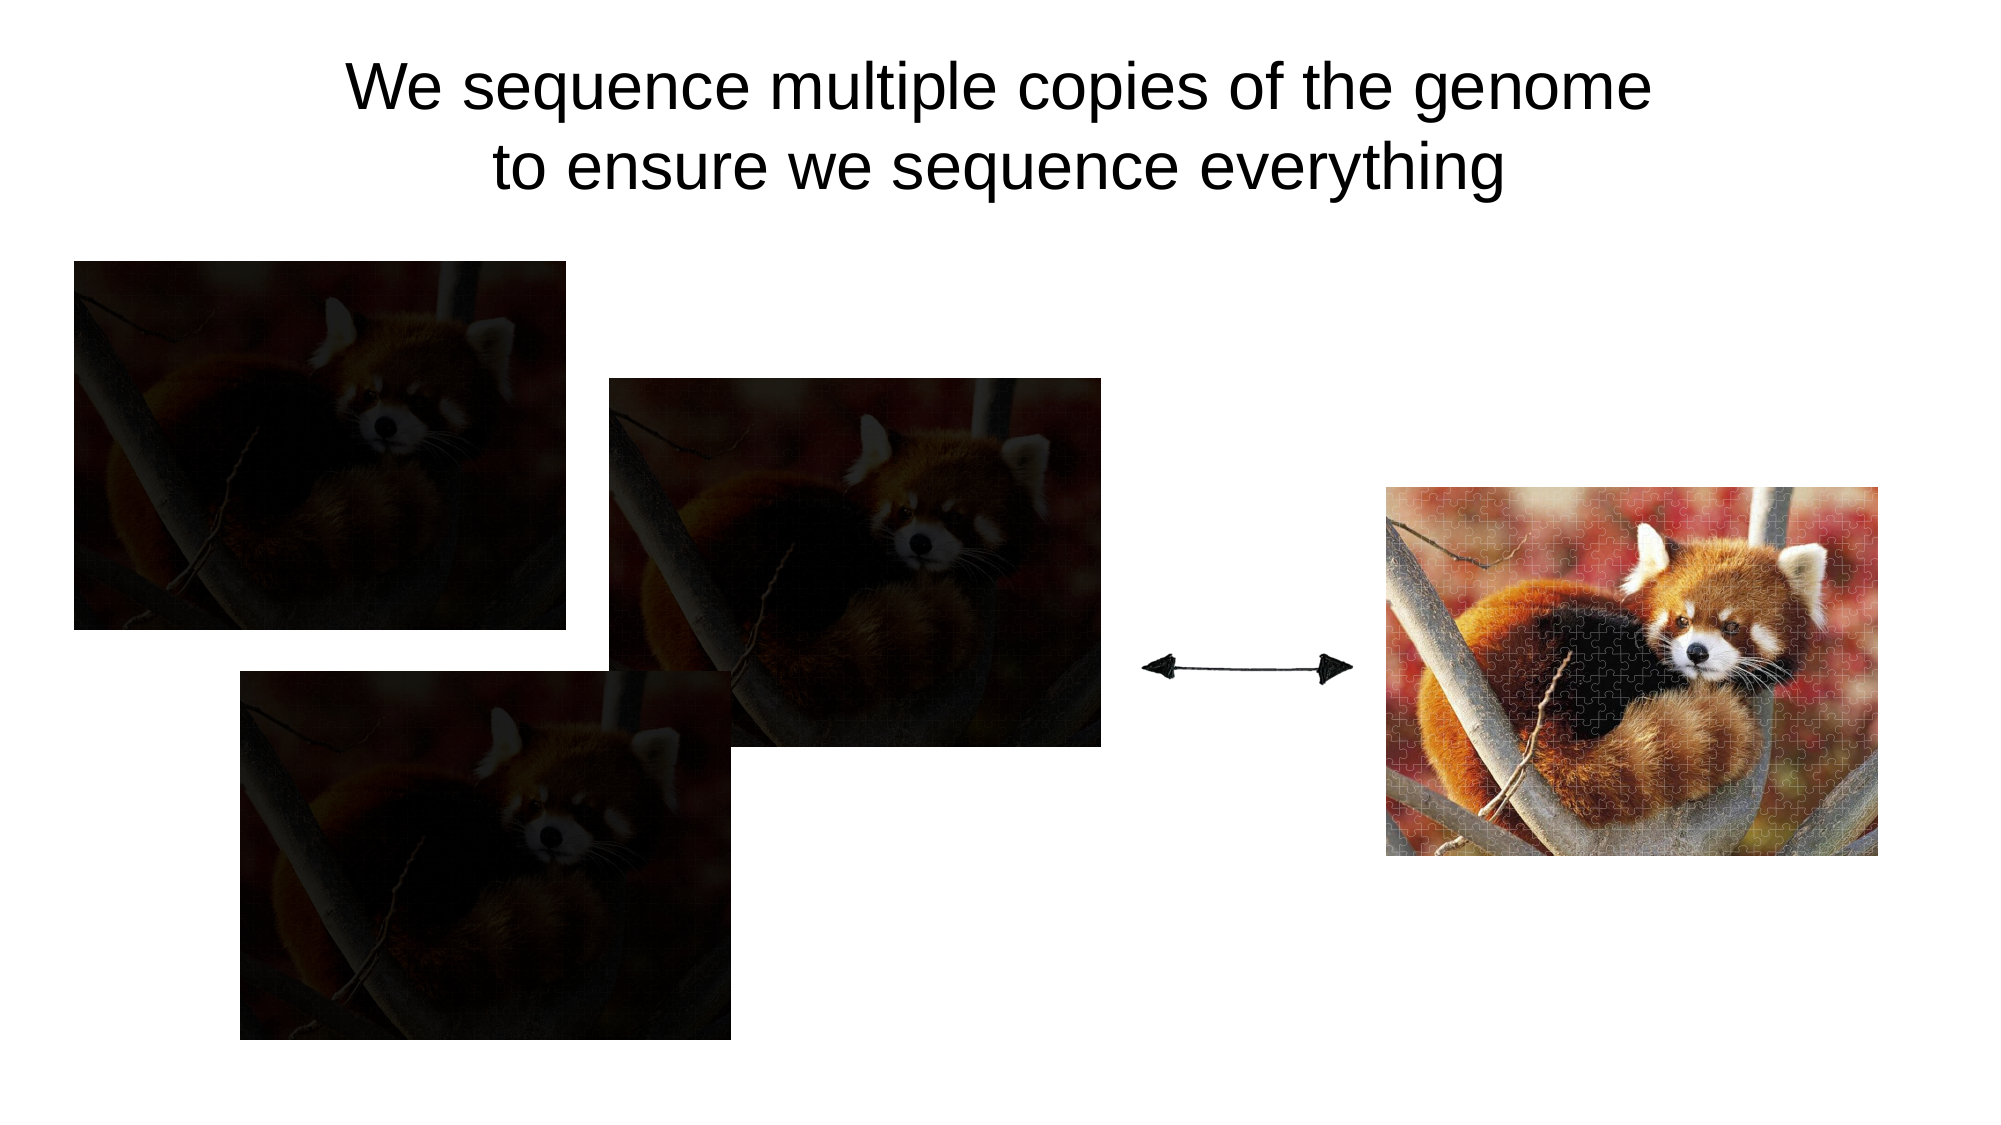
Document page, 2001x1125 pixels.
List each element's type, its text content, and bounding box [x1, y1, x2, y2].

picture [239, 378, 1101, 1040]
picture [74, 261, 566, 631]
picture [1129, 549, 1373, 794]
picture [1386, 486, 1878, 856]
text_box We sequence multiple copies of the genome to ensure we sequence everything [302, 35, 1698, 210]
